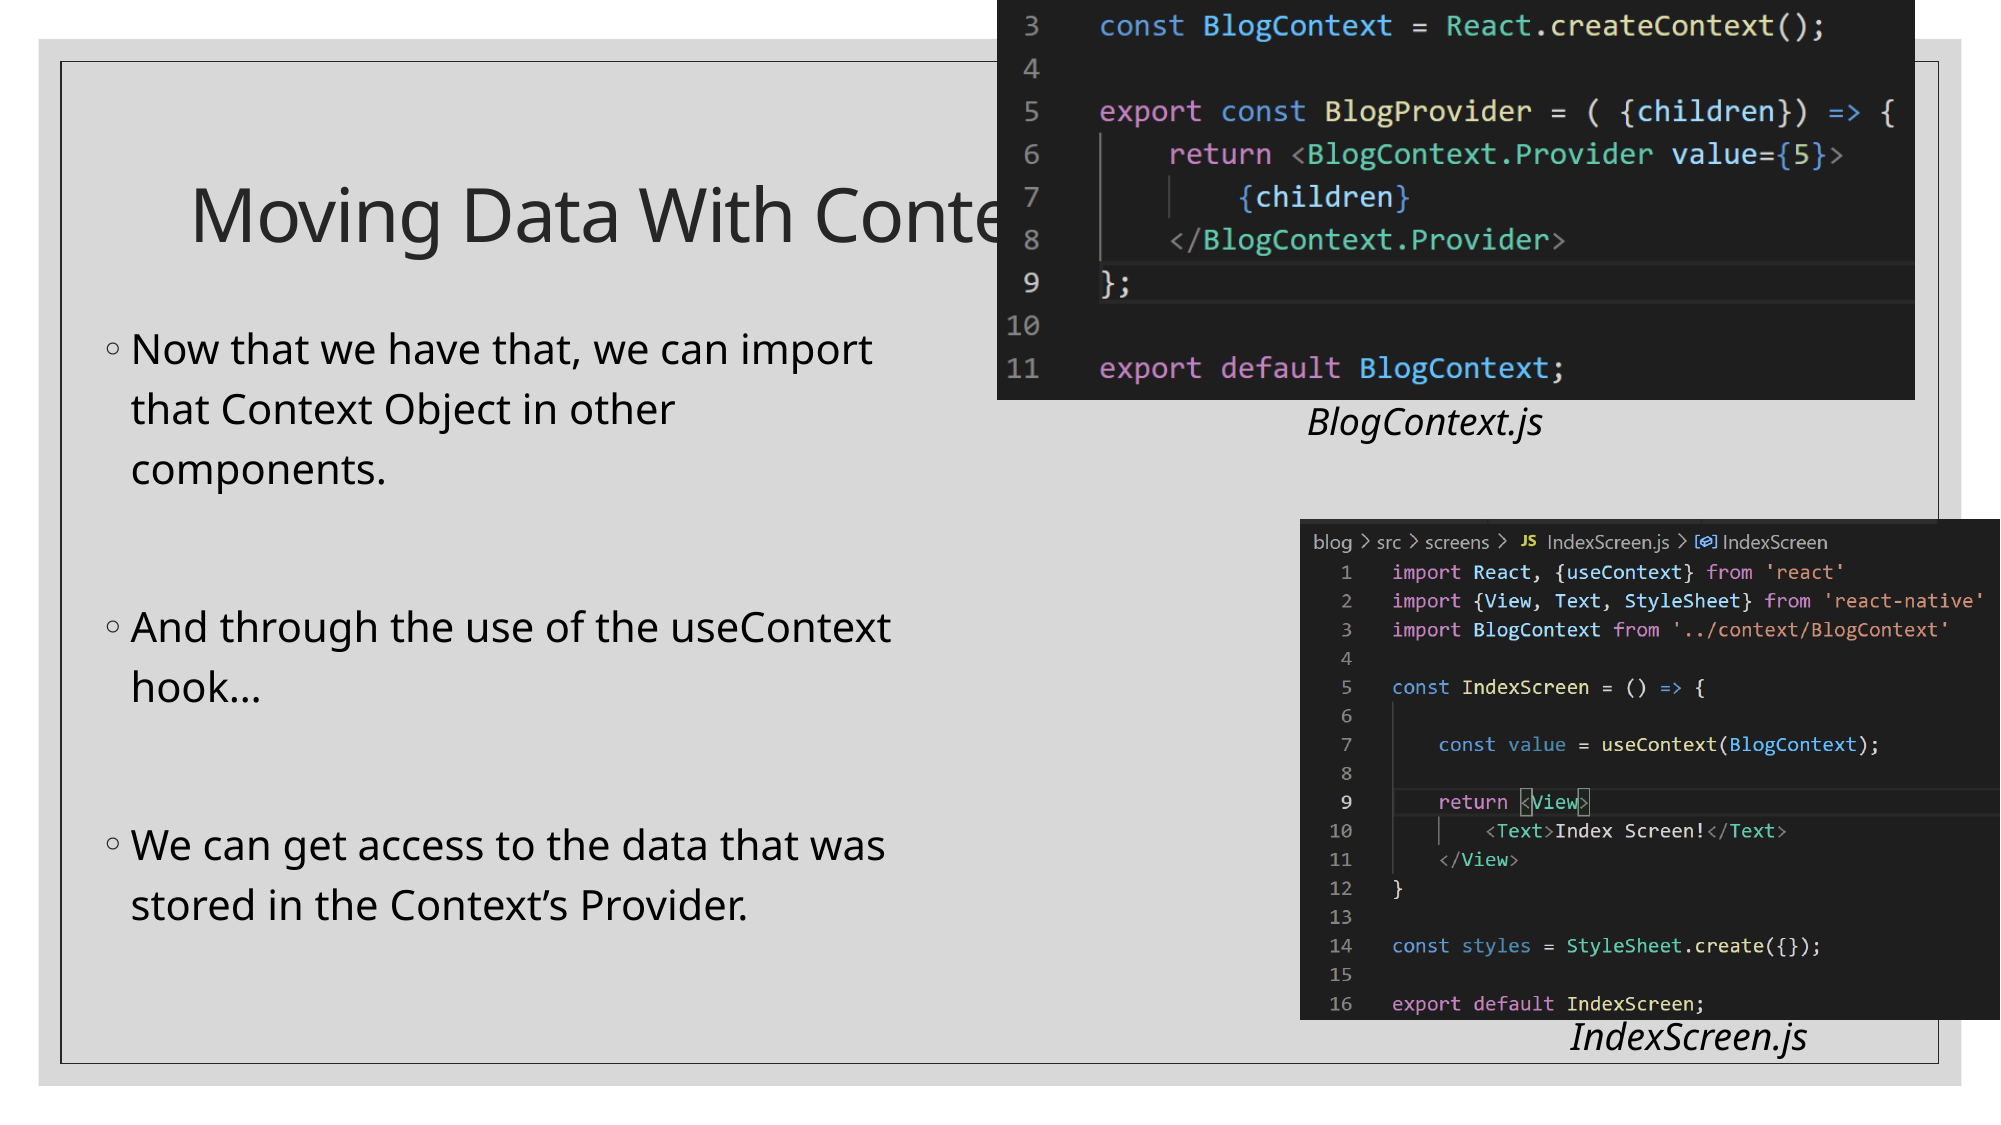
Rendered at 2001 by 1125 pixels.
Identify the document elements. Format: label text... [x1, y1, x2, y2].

picture [997, 0, 1915, 400]
text_box IndexScreen.js [1555, 1026, 1824, 1066]
list Now that we have that, we can import that Context Object in other components. And through the use of the useContext hook… We can get access to the data that was stored in the Context’s Provider. [85, 305, 955, 1076]
text_box BlogContext.js [1292, 407, 1559, 450]
title Moving Data With Context [174, 105, 991, 331]
picture [1300, 519, 2000, 1020]
